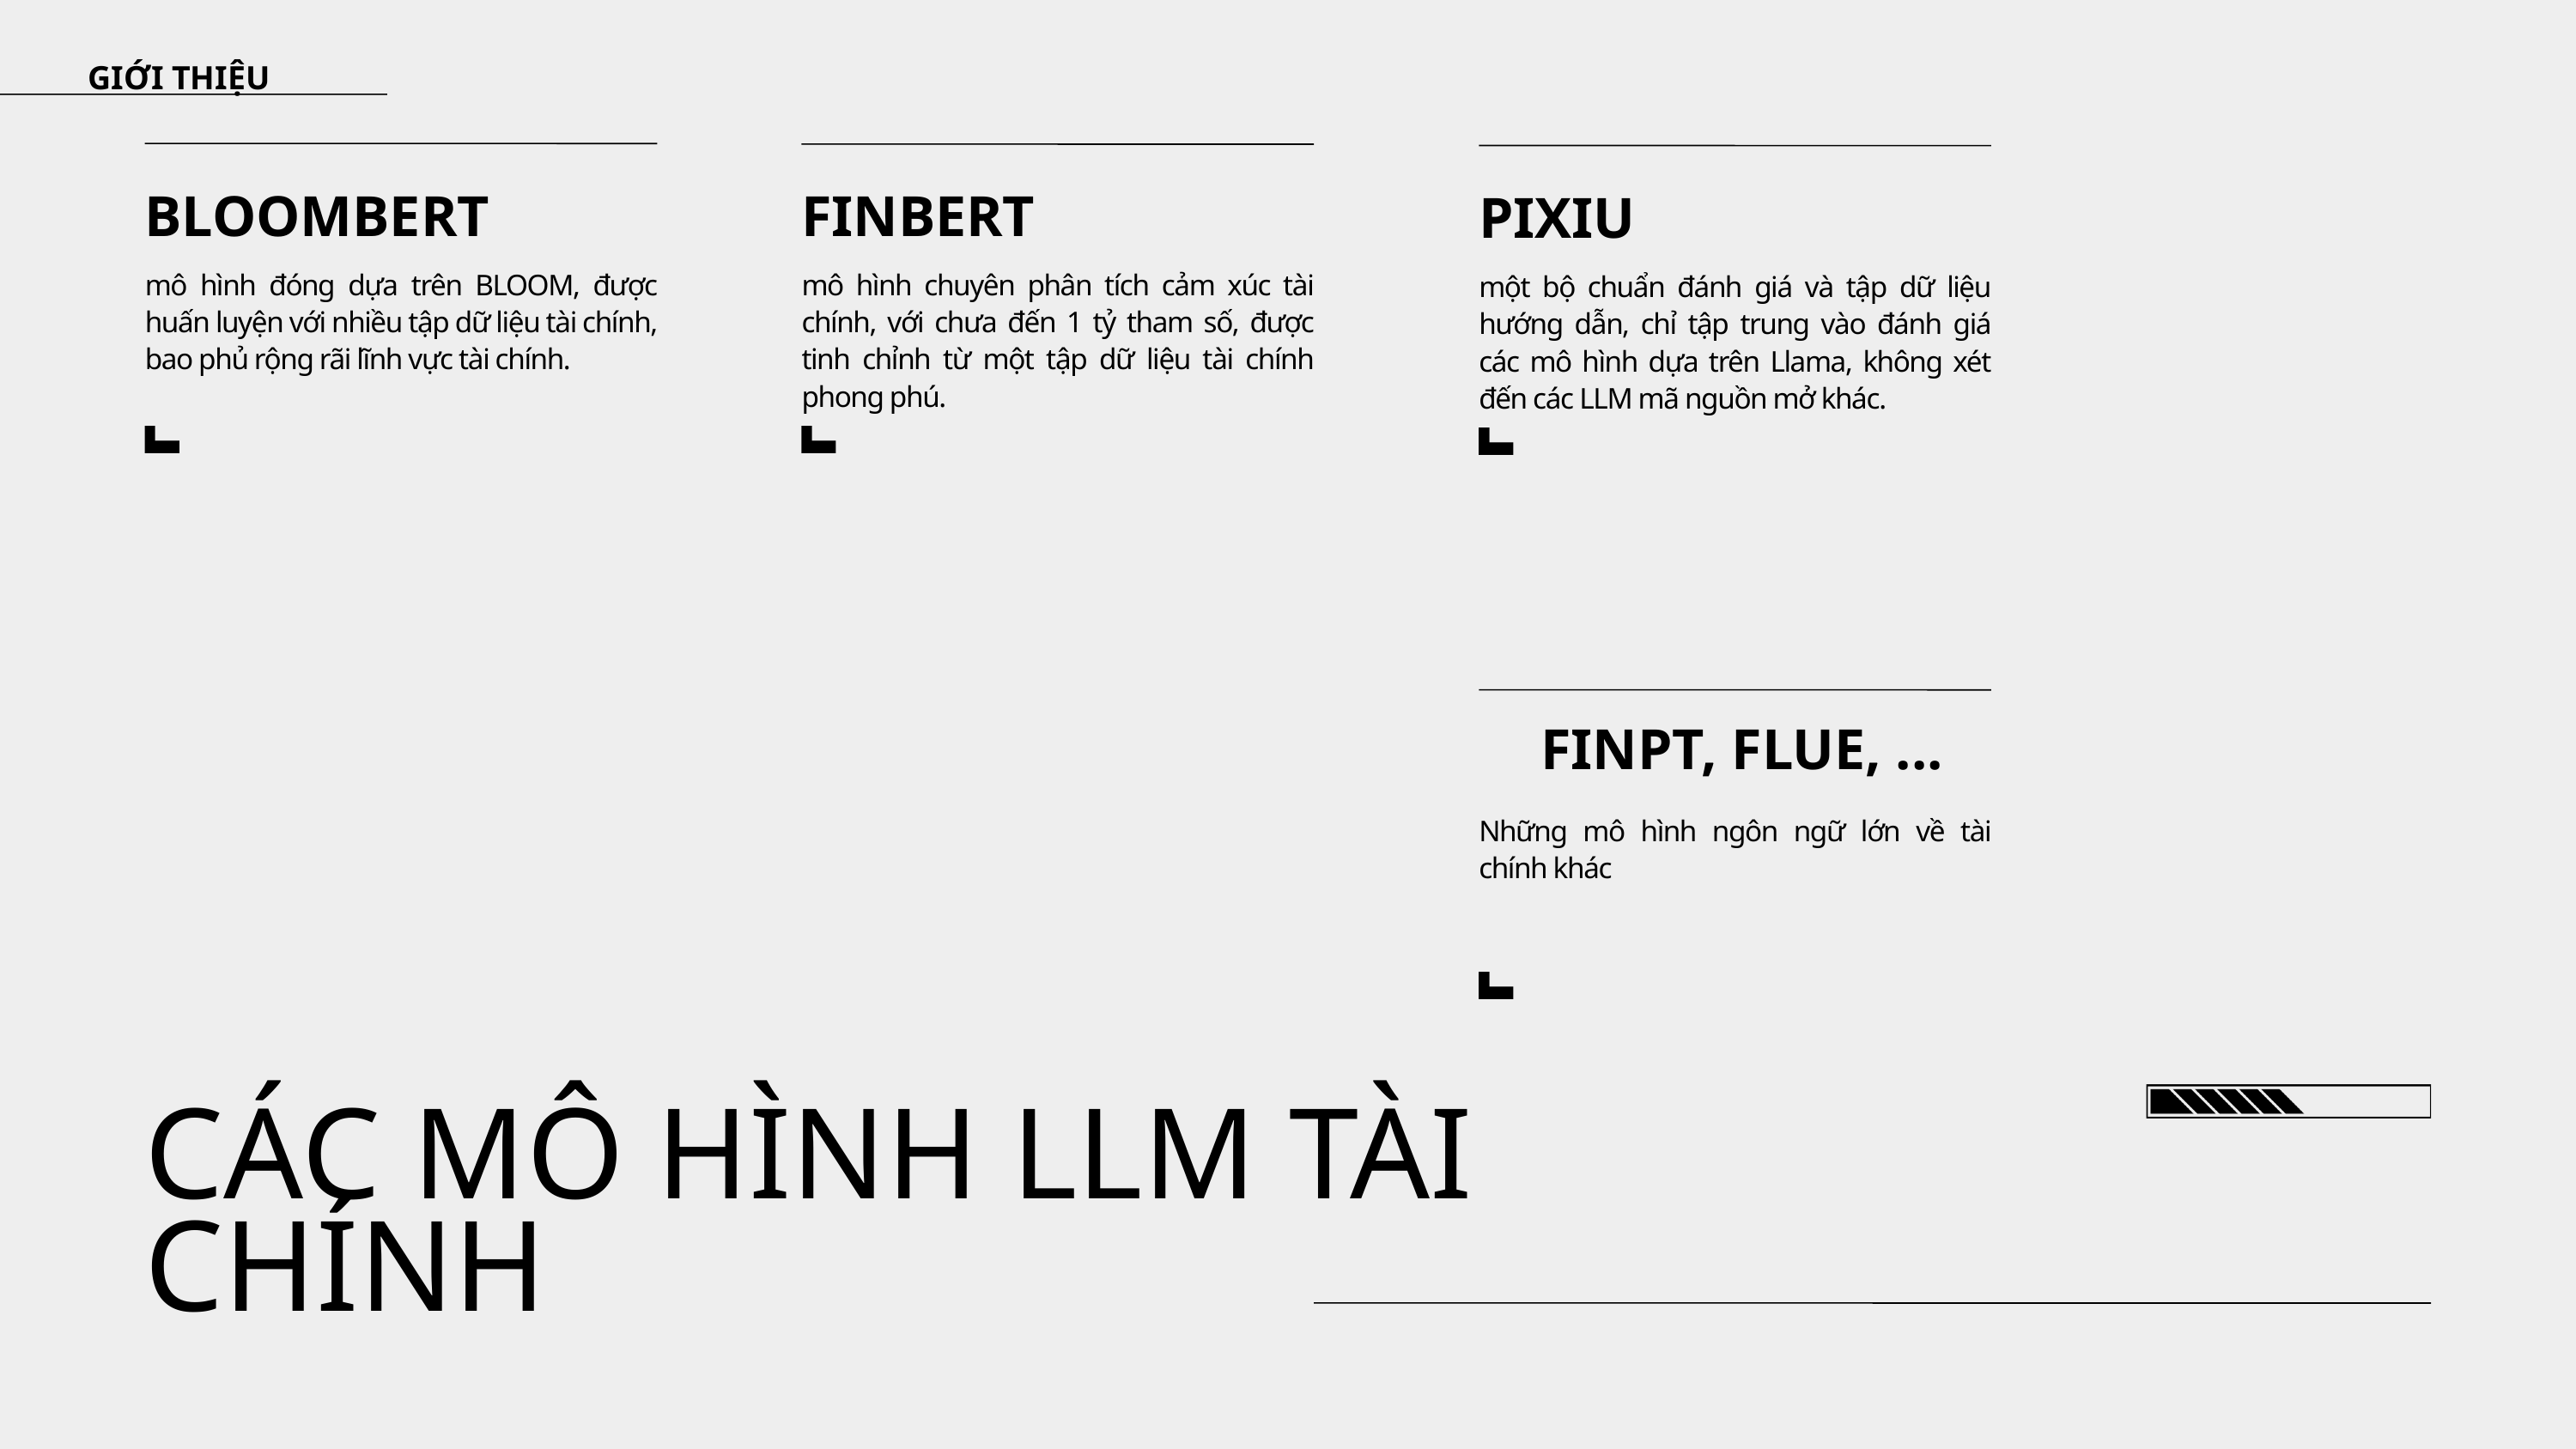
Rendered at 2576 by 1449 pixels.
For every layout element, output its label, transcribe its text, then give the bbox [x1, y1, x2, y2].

text_box mô hình chuyên phân tích cảm xúc tài chính, với chưa đến 1 tỷ tham số, được tinh chỉnh từ một tập dữ liệu tài chính phong phú. [801, 264, 1315, 413]
text_box [144, 426, 179, 453]
text_box [1479, 972, 1514, 999]
text_box [2146, 1084, 2432, 1119]
text_box một bộ chuẩn đánh giá và tập dữ liệu hướng dẫn, chỉ tập trung vào đánh giá các mô hình dựa trên Llama, không xét đến các LLM mã nguồn mở khác. [1479, 265, 1991, 415]
text_box PIXIU [1479, 172, 1971, 250]
text_box FINPT, FLUE, ... [1513, 702, 1985, 781]
text_box Những mô hình ngôn ngữ lớn về tài chính khác [1479, 809, 1991, 884]
text_box CÁC MÔ HÌNH LLM TÀI CHÍNH [144, 1111, 1643, 1337]
text_box [1479, 427, 1514, 455]
text_box mô hình đóng dựa trên BLOOM, được huấn luyện với nhiều tập dữ liệu tài chính, bao phủ rộng rãi lĩnh vực tài chính. [144, 264, 658, 376]
text_box [801, 426, 836, 453]
text_box GIỚI THIỆU [0, 51, 632, 97]
text_box BLOOMBERT [144, 170, 637, 248]
text_box FINBERT [801, 170, 1294, 248]
